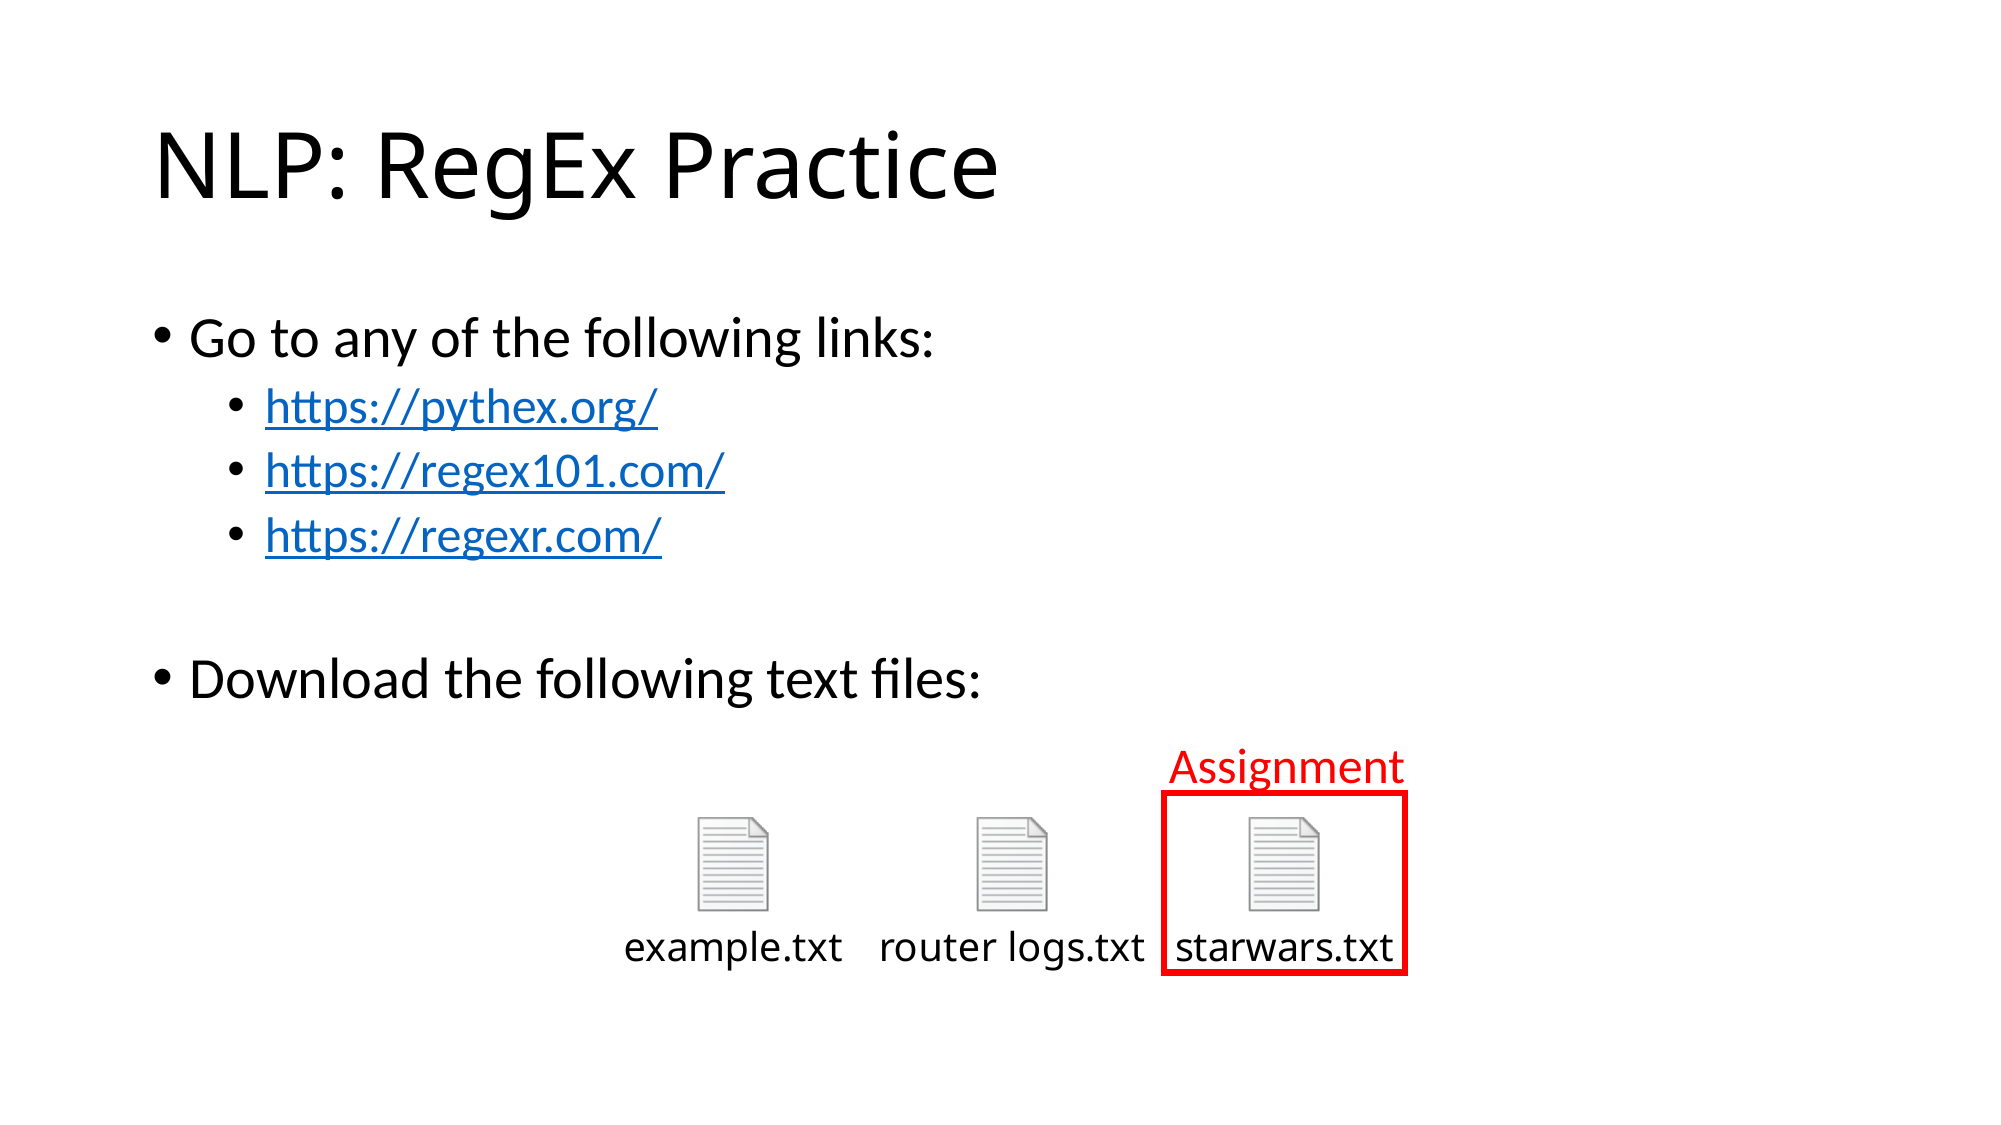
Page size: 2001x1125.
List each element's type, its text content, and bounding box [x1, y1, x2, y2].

list Go to any of the following links: https://pythex.org/ https://regex101.com/ https://regexr.com/ Download the following text files: [137, 299, 1863, 1014]
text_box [607, 811, 860, 991]
text_box Assignment [1078, 733, 1450, 844]
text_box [860, 811, 1164, 991]
title NLP: RegEx Practice [137, 59, 1863, 278]
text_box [1164, 811, 1406, 991]
